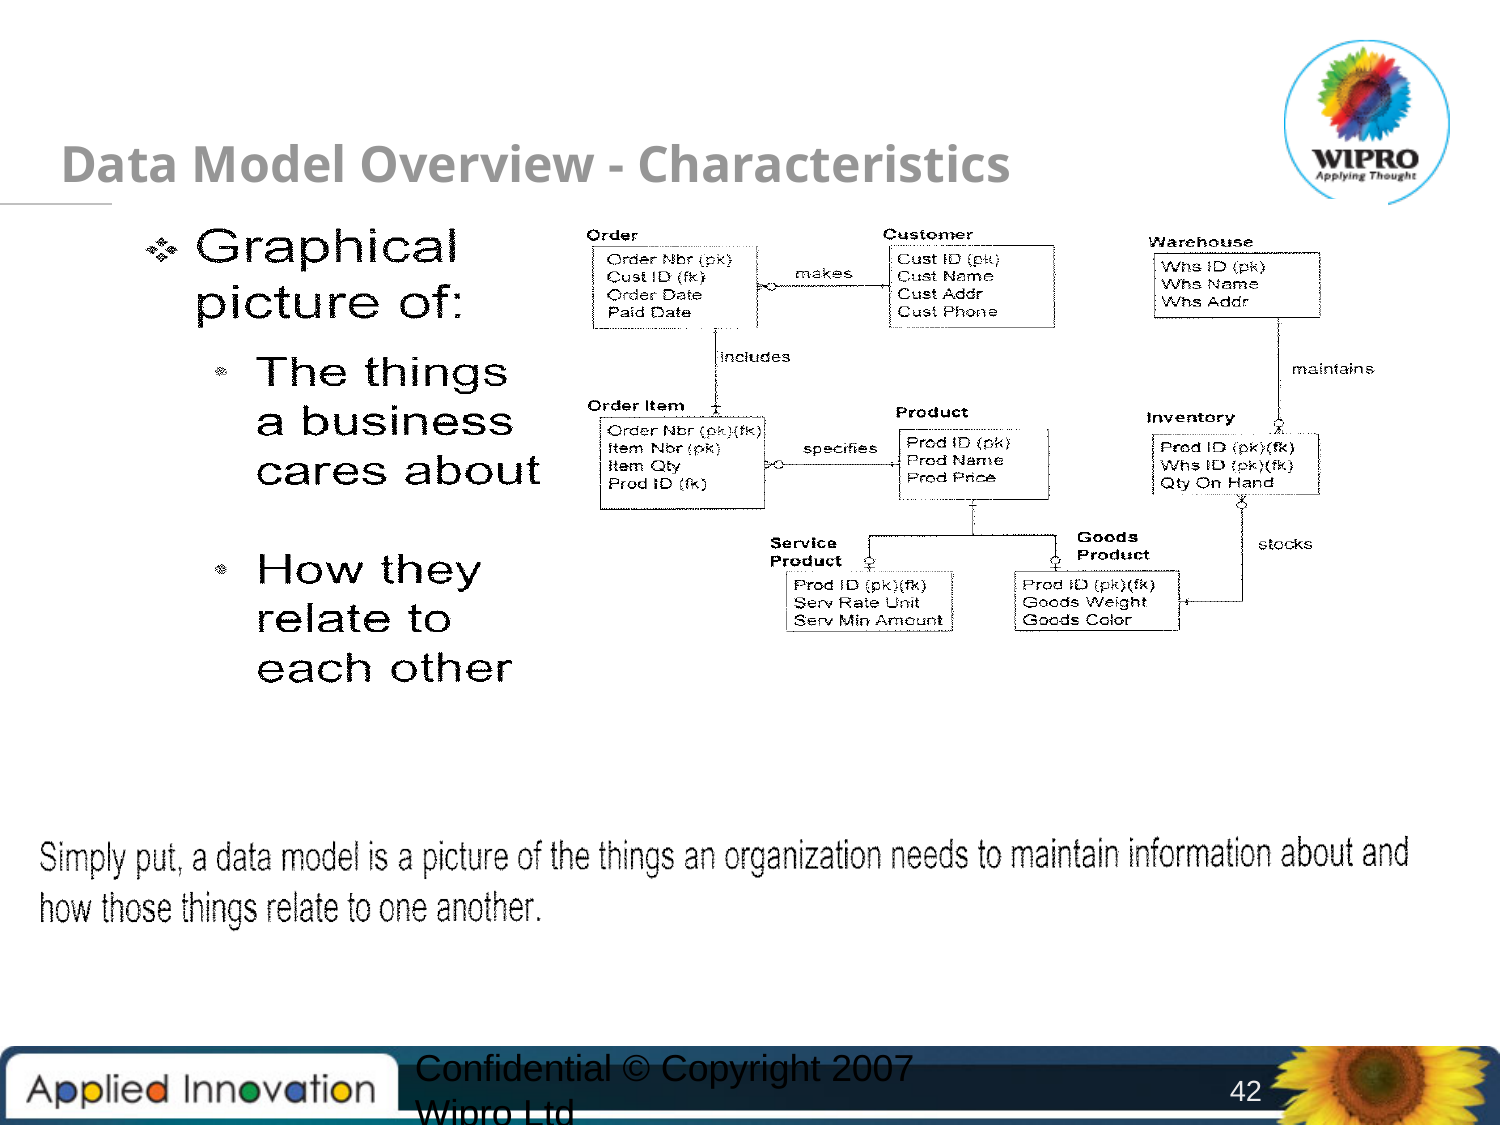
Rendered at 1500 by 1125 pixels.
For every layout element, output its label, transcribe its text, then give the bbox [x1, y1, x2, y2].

picture [112, 37, 1450, 713]
picture [527, 1121, 541, 1125]
picture [24, 832, 1426, 938]
title Data Model Overview - Characteristics [0, 24, 1300, 200]
picture [0, 1046, 1500, 1125]
footer Confidential © Copyright 2007 Wipro Ltd [399, 1057, 975, 1121]
